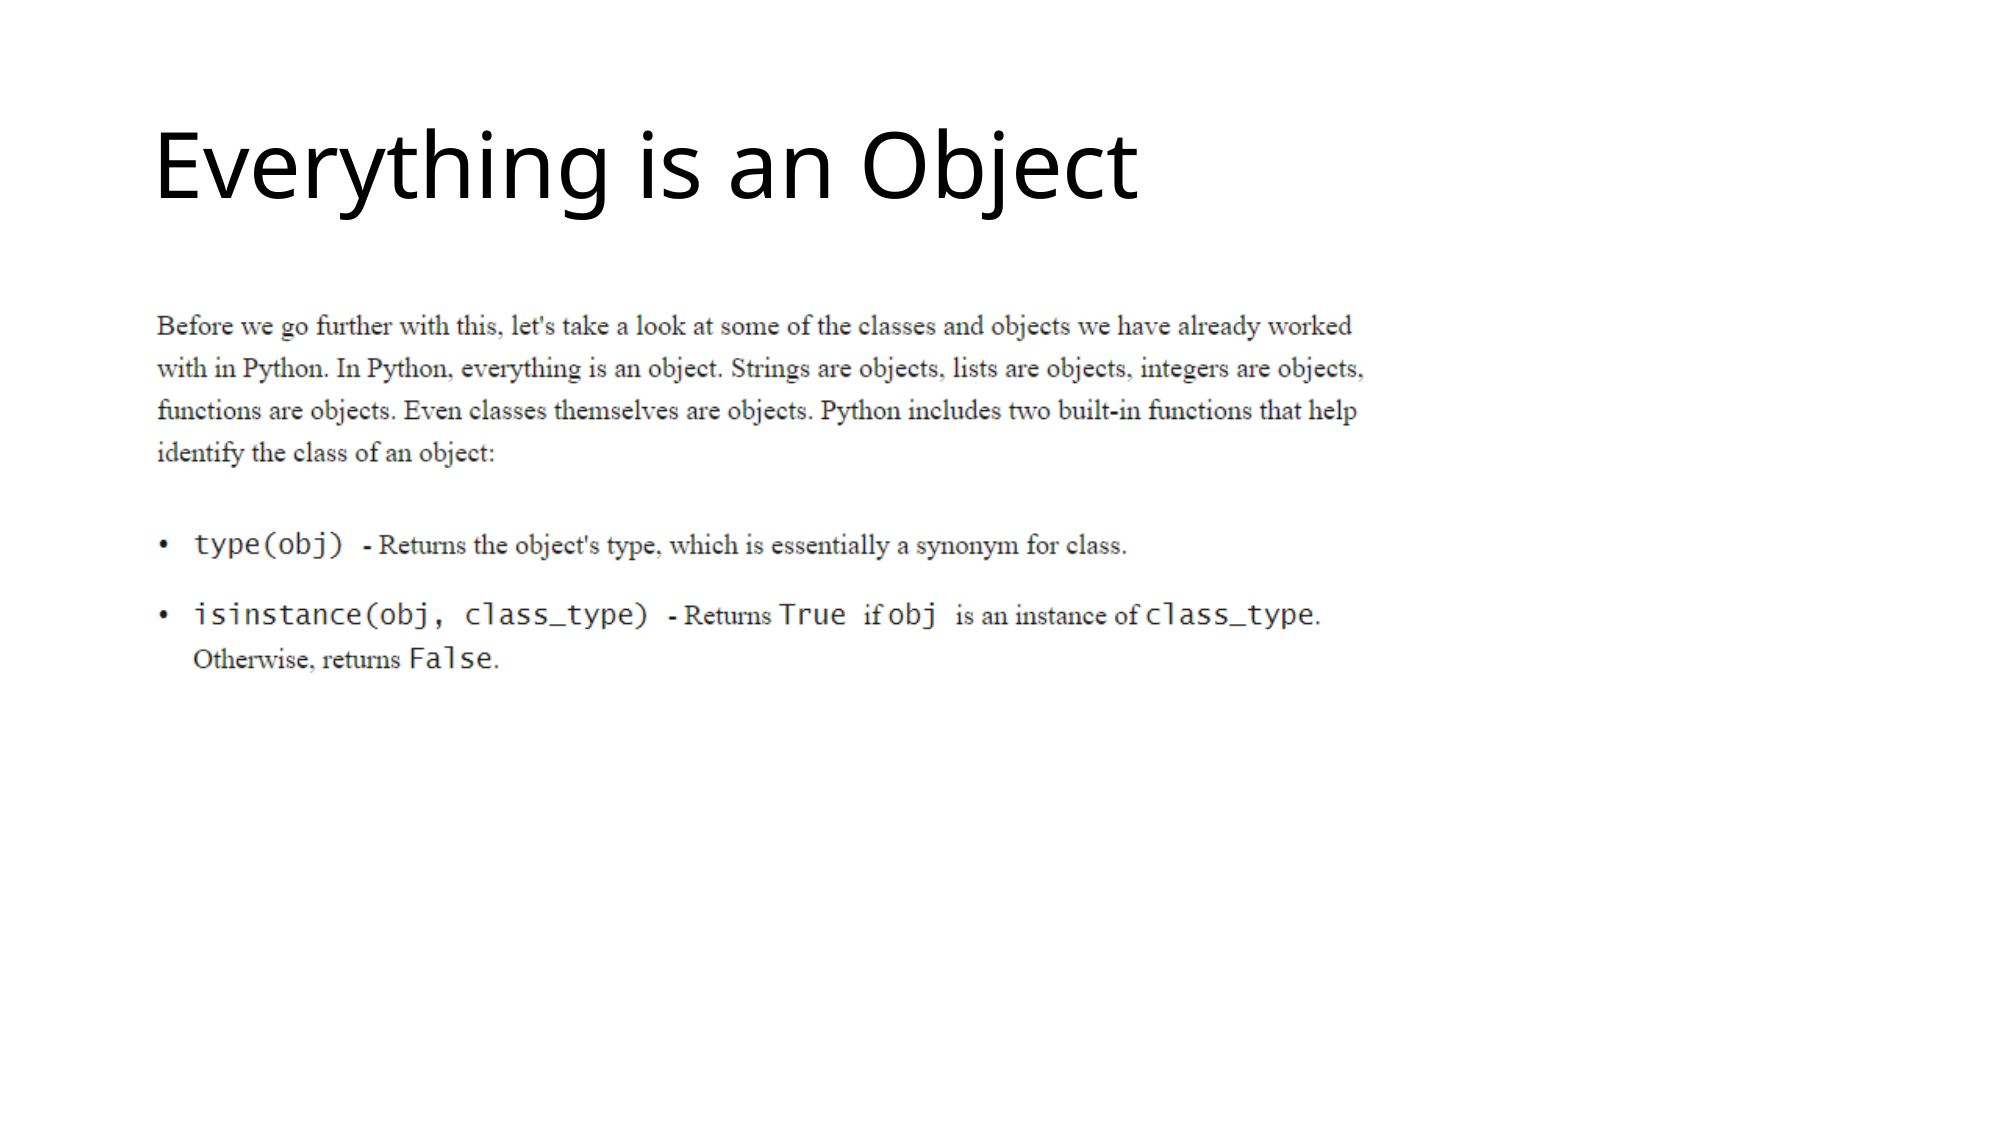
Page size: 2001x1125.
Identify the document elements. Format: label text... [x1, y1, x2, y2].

title Everything is an Object [137, 59, 1863, 278]
picture [137, 299, 1414, 753]
